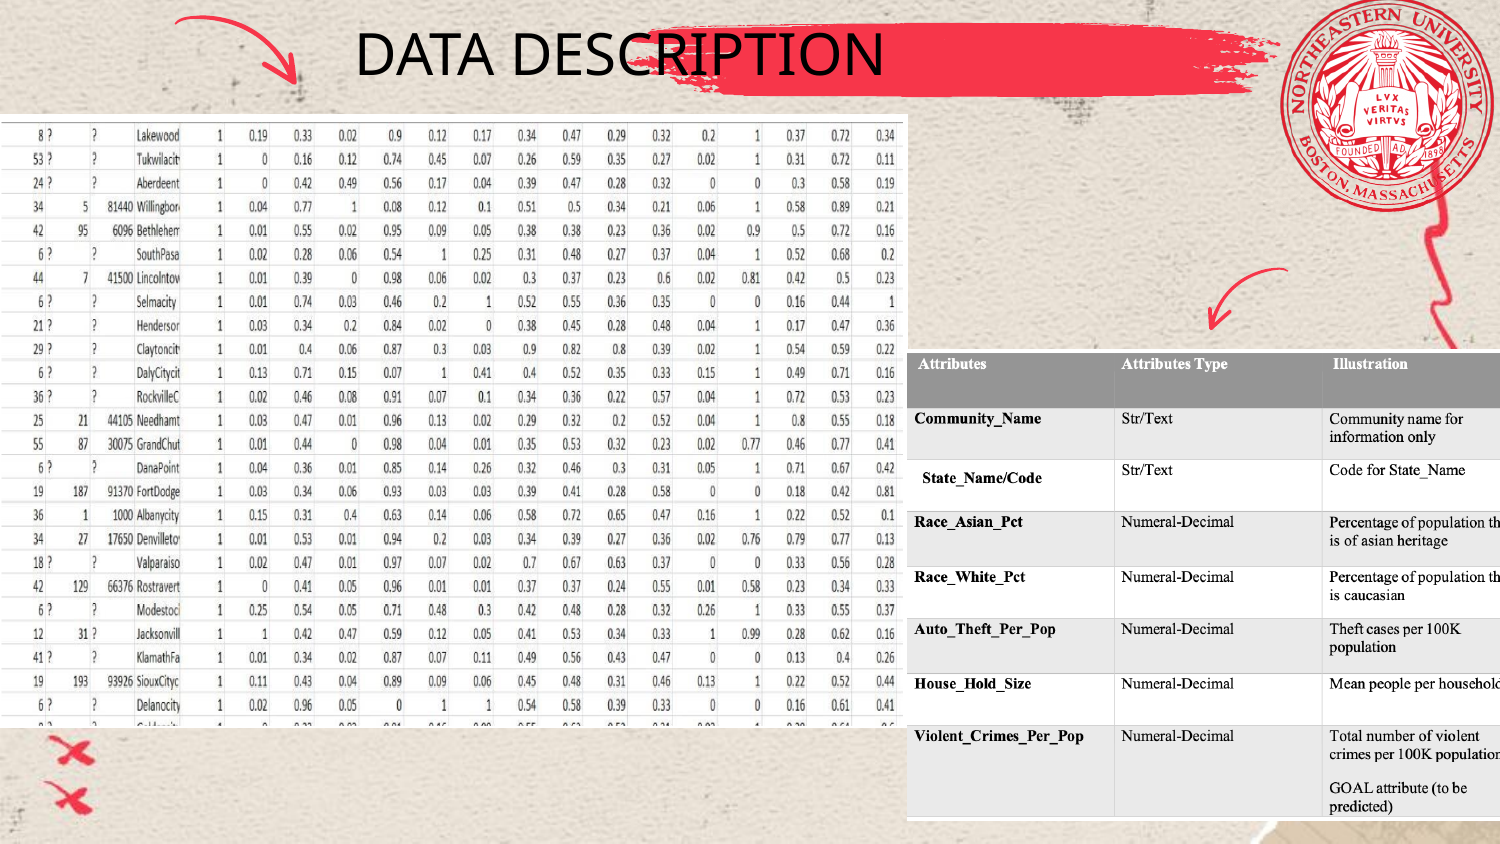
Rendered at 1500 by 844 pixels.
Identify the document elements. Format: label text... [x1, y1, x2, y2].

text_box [622, 22, 1268, 98]
text_box [1208, 267, 1289, 331]
title DATA DESCRIPTION [0, 10, 1268, 96]
text_box [174, 15, 297, 85]
picture [0, 0, 1500, 844]
